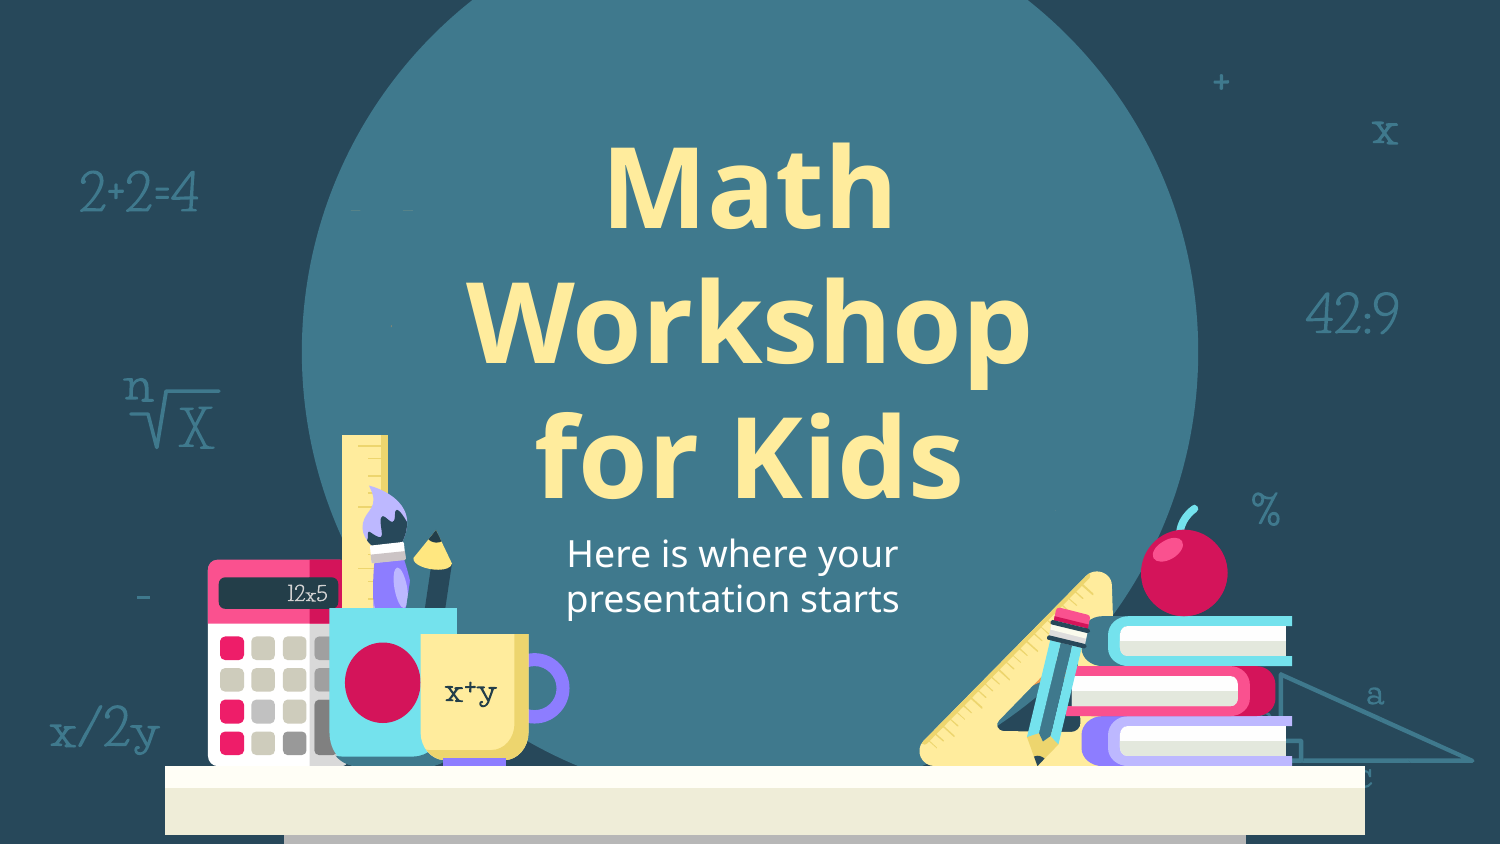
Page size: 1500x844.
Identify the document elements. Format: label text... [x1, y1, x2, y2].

subtitle Here is where your presentation starts [574, 515, 909, 646]
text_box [207, 434, 570, 764]
title Math Workshop for Kids [407, 89, 1093, 515]
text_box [914, 504, 1293, 764]
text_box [164, 765, 1365, 844]
